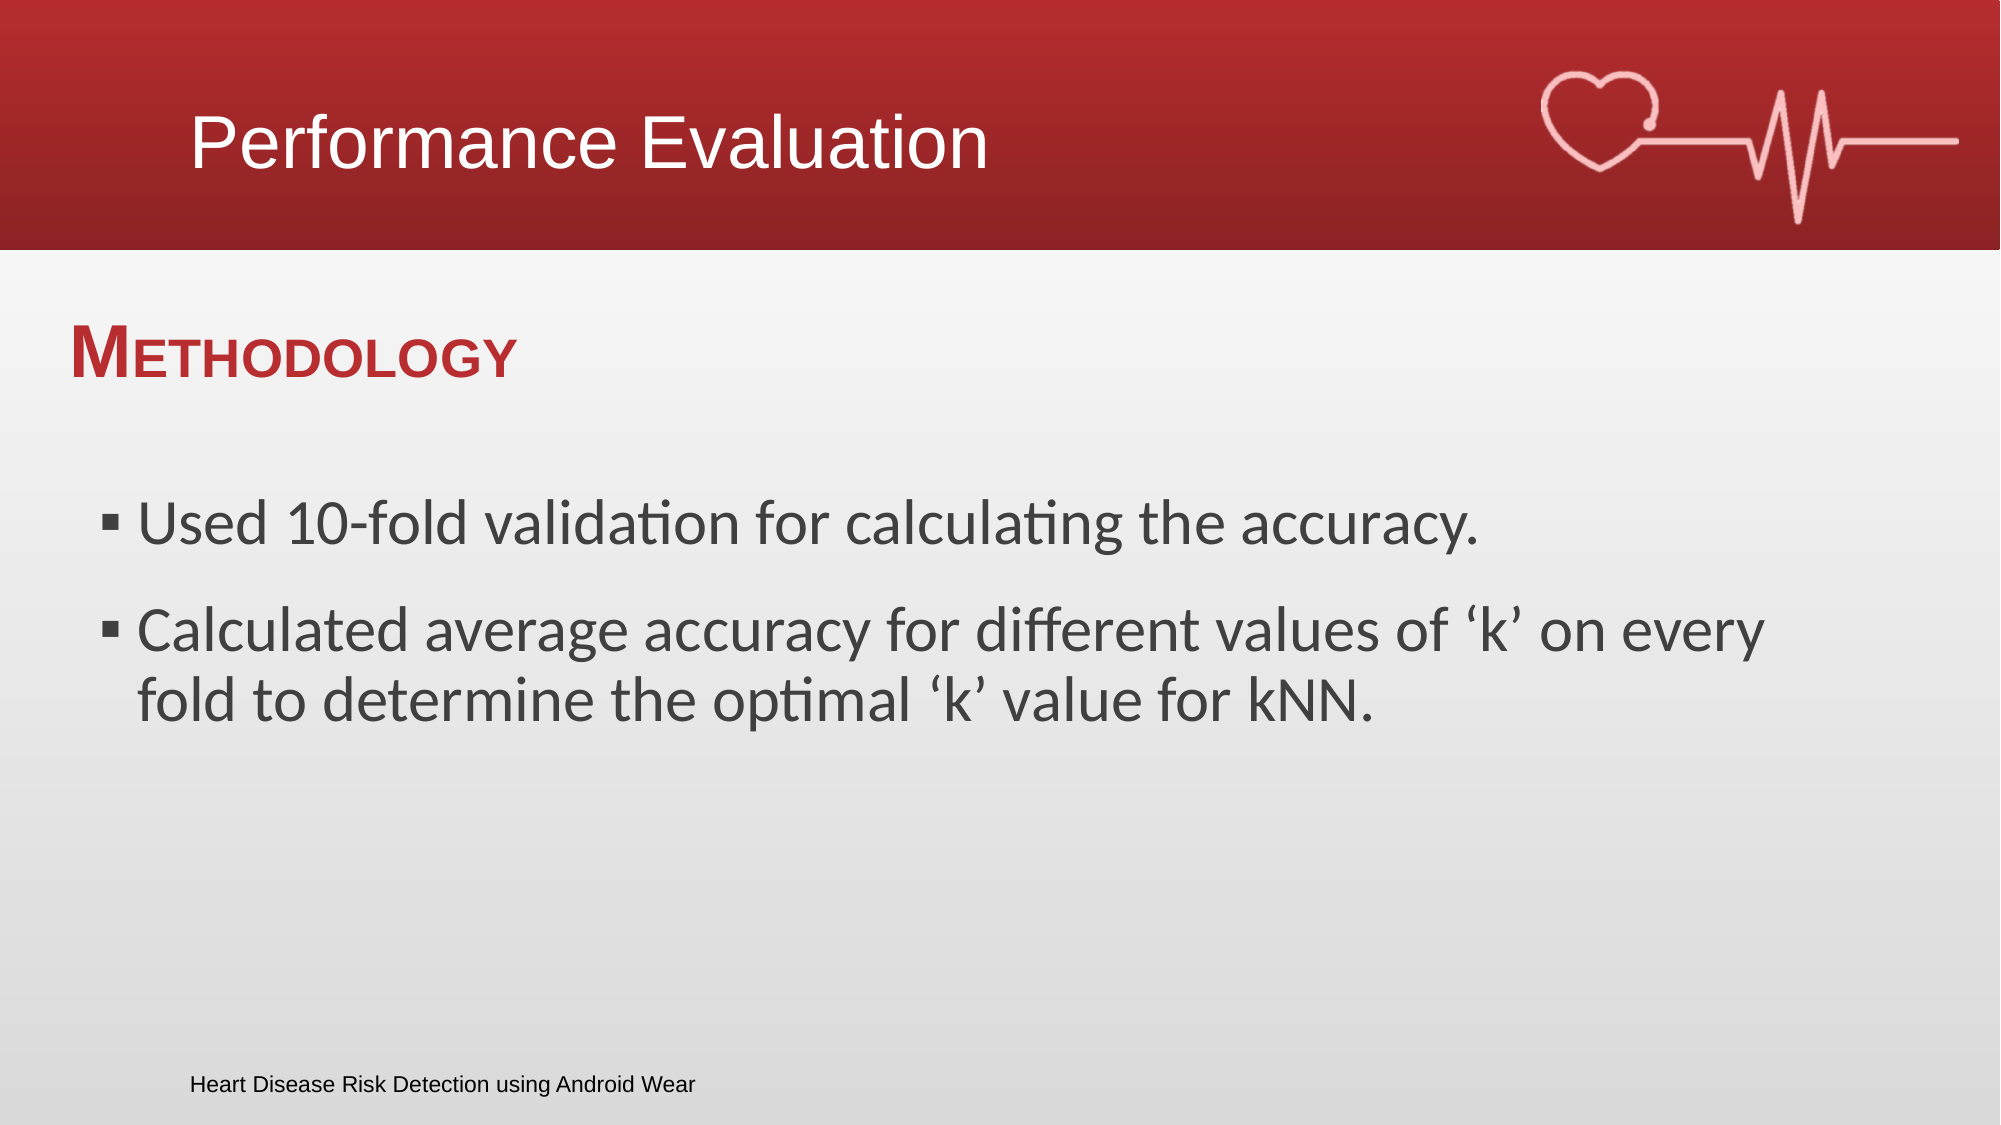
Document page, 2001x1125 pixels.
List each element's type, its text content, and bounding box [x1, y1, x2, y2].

text_box METHODOLOGY [55, 286, 1910, 421]
picture [1541, 19, 1959, 276]
text_box Used 10-fold validation for calculating the accuracy. Calculated average accuracy for different values of ‘k’ on every fold to determine the optimal ‘k’ value for kNN. [84, 481, 1880, 919]
title Performance Evaluation [174, 35, 1541, 253]
footer Heart Disease Risk Detection using Android Wear [174, 1063, 1463, 1103]
